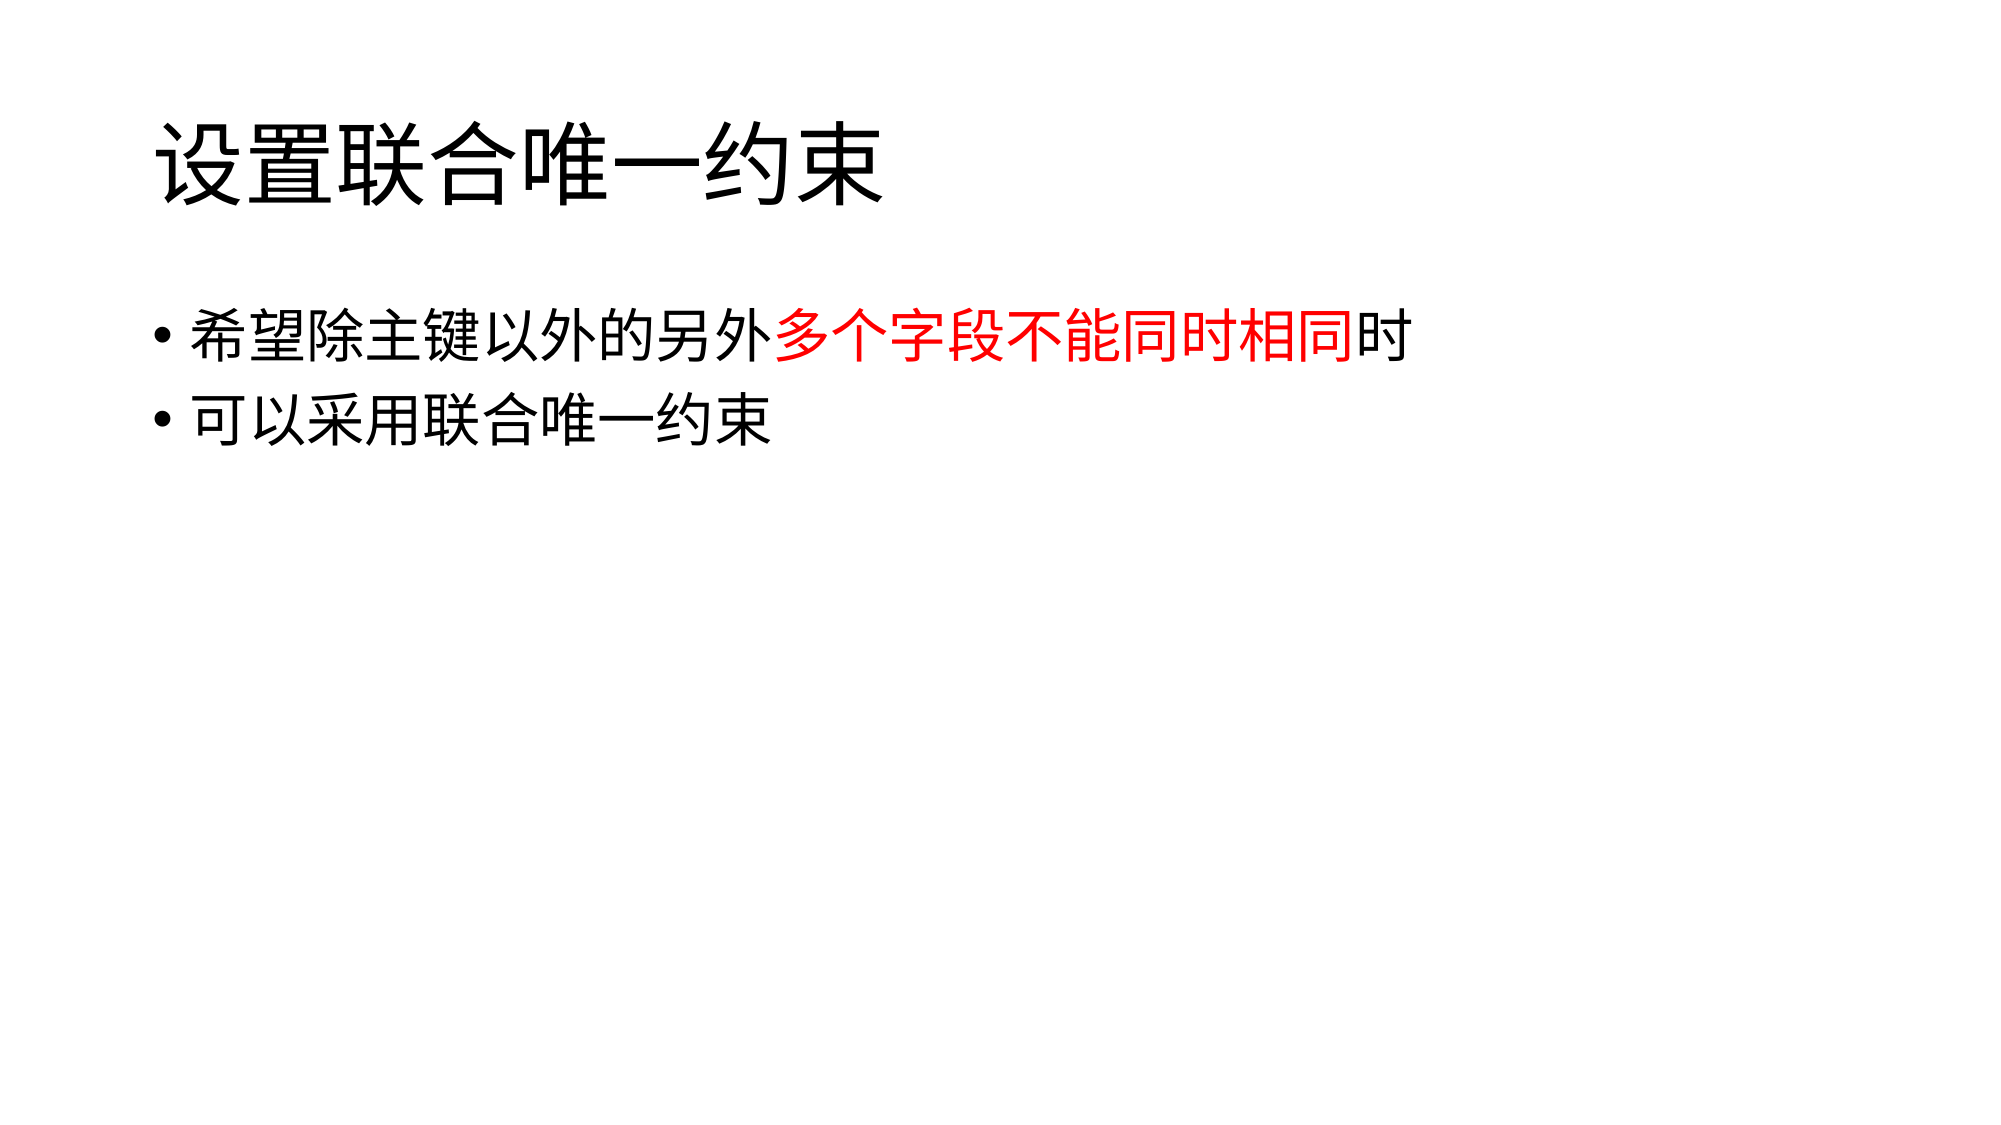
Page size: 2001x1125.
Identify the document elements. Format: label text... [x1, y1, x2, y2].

title 设置联合唯一约束 [137, 59, 1863, 278]
list 希望除主键以外的另外多个字段不能同时相同时 可以采用联合唯一约束 [137, 299, 1863, 1014]
